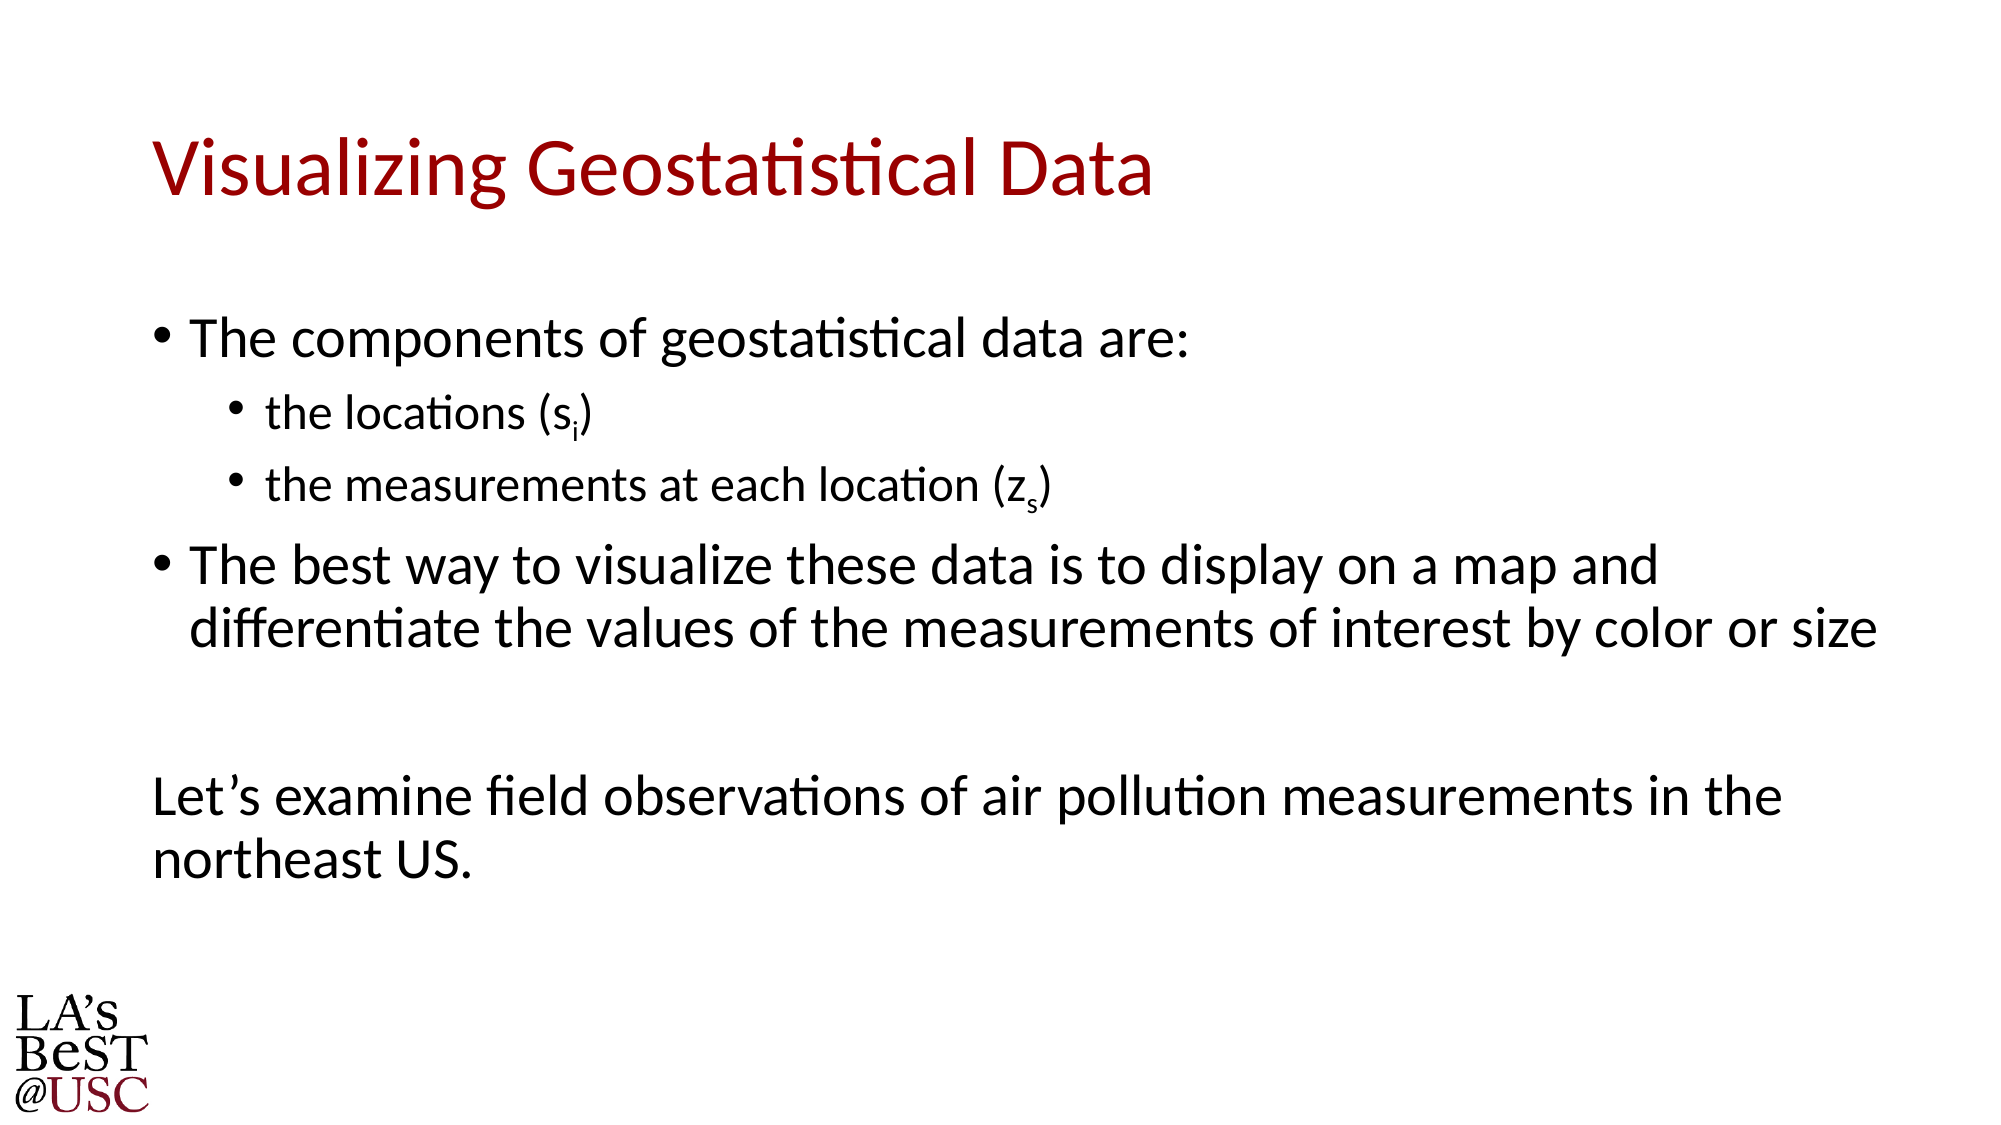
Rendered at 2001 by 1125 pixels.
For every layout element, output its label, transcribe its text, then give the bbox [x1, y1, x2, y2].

picture [12, 988, 154, 1118]
list The components of geostatistical data are: the locations (si) the measurements at each location (zs) The best way to visualize these data is to display on a map and differentiate the values of the measurements of interest by color or size Let’s examine field observations of air pollution measurements in the northeast US. [137, 299, 1917, 1014]
title Visualizing Geostatistical Data [137, 59, 1863, 278]
